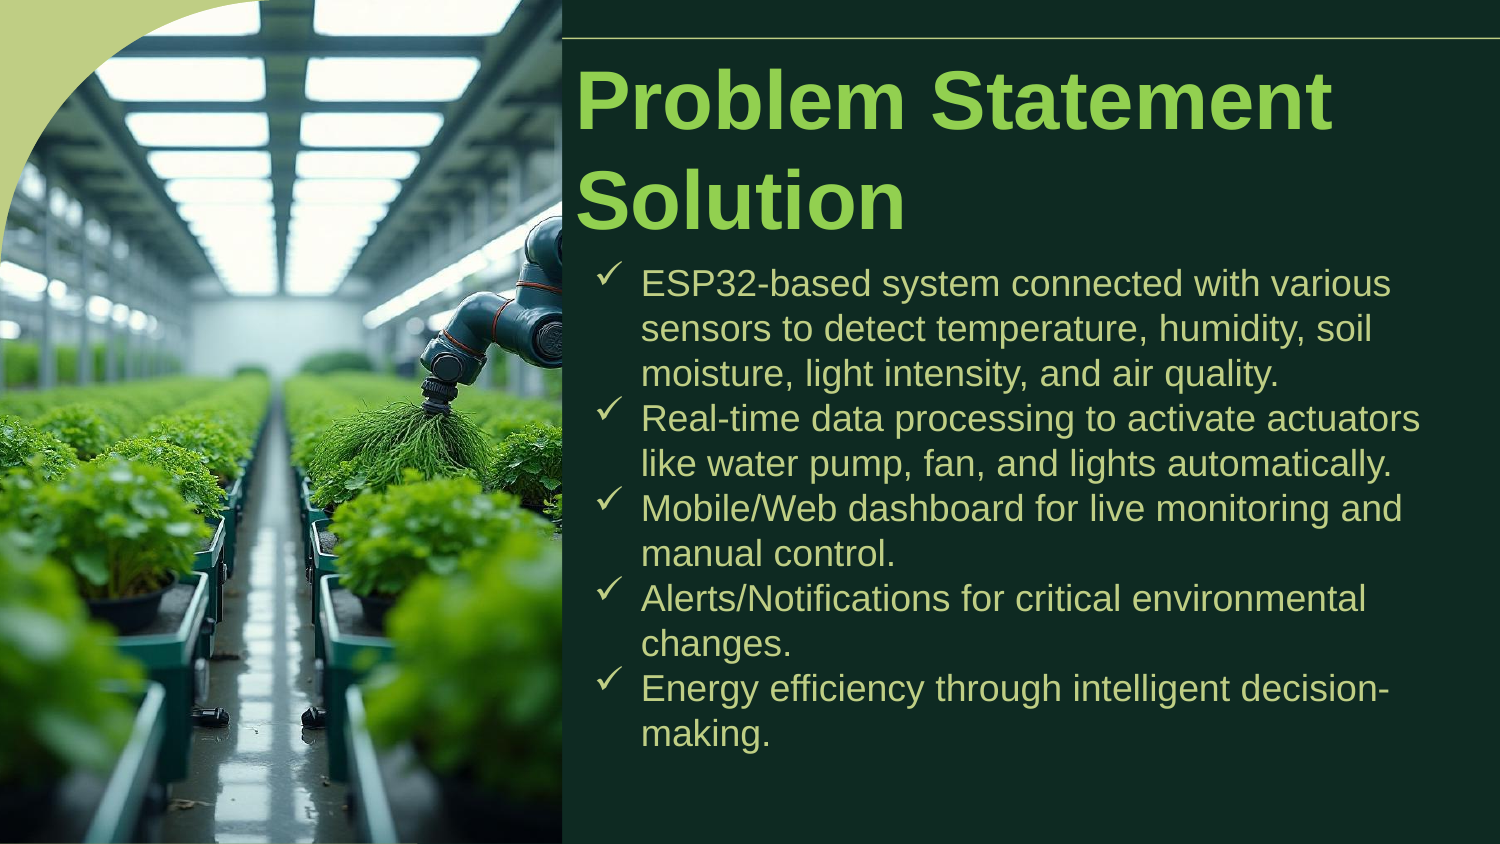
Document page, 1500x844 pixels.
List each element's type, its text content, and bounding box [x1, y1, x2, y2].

text_box Problem Statement Solution [560, 38, 1500, 254]
text_box [0, 0, 563, 844]
text_box [597, 200, 1299, 251]
text_box ESP32-based system connected with various sensors to detect temperature, humidity, soil moisture, light intensity, and air quality. Real-time data processing to activate actuators like water pump, fan, and lights automatically. Mobile/Web dashboard for live monitoring and manual control. Alerts/Notifications for critical environmental changes. Energy efficiency through intelligent decision-making. [579, 251, 1500, 807]
